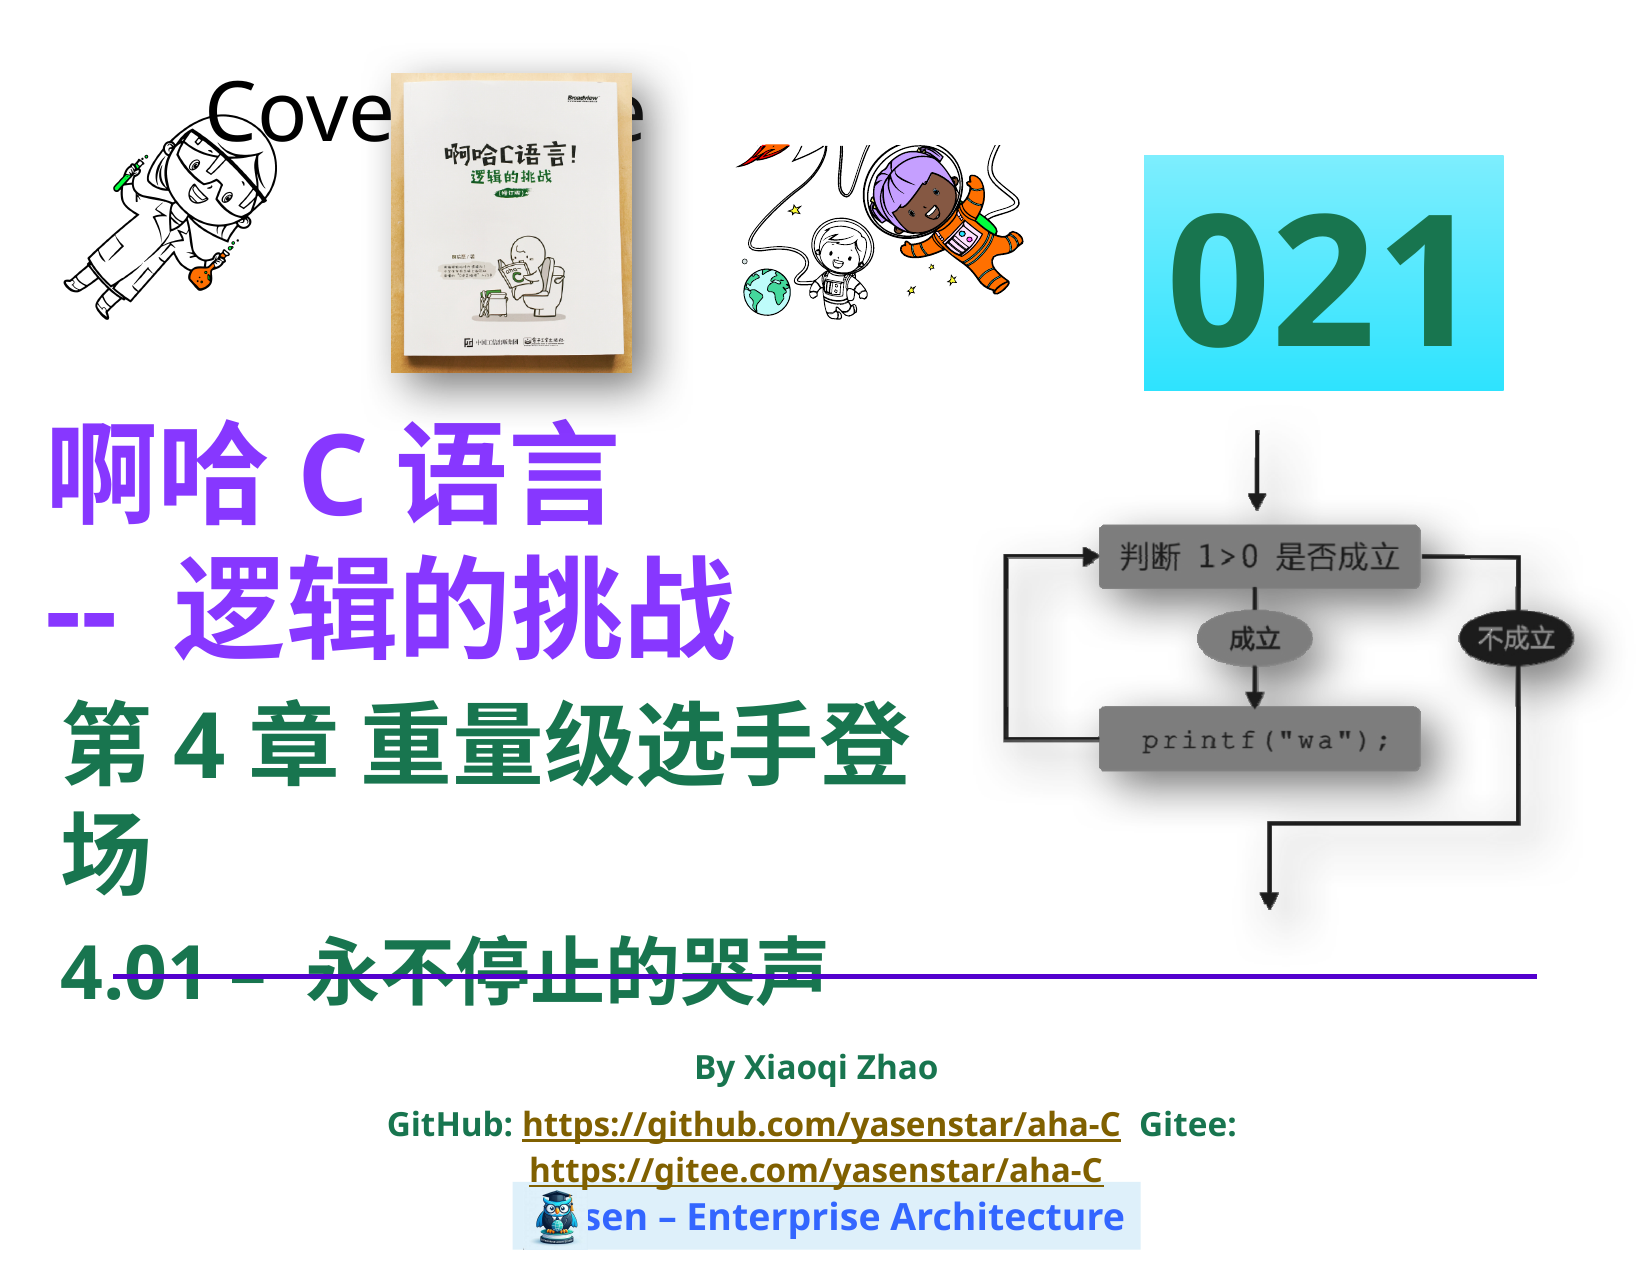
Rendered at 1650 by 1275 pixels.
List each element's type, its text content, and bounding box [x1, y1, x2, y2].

picture [994, 416, 1579, 915]
picture [523, 1185, 588, 1250]
text_box 第4章 重量级选手登场 4.01 – 永不停止的哭声 [45, 679, 980, 915]
title Cover page [649, 62, 825, 310]
text_box 啊哈C语言 -- 逻辑的挑战 [45, 402, 1017, 679]
title Cover page [27, 62, 405, 310]
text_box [735, 144, 1024, 320]
text_box 021 [1144, 155, 1504, 391]
picture [391, 73, 632, 373]
picture [28, 73, 321, 366]
text_box By Xiaoqi Zhao GitHub: https://github.com/yasenstar/aha-C Gitee: https://gitee.com/yasenstar/aha-C [113, 1038, 1520, 1159]
